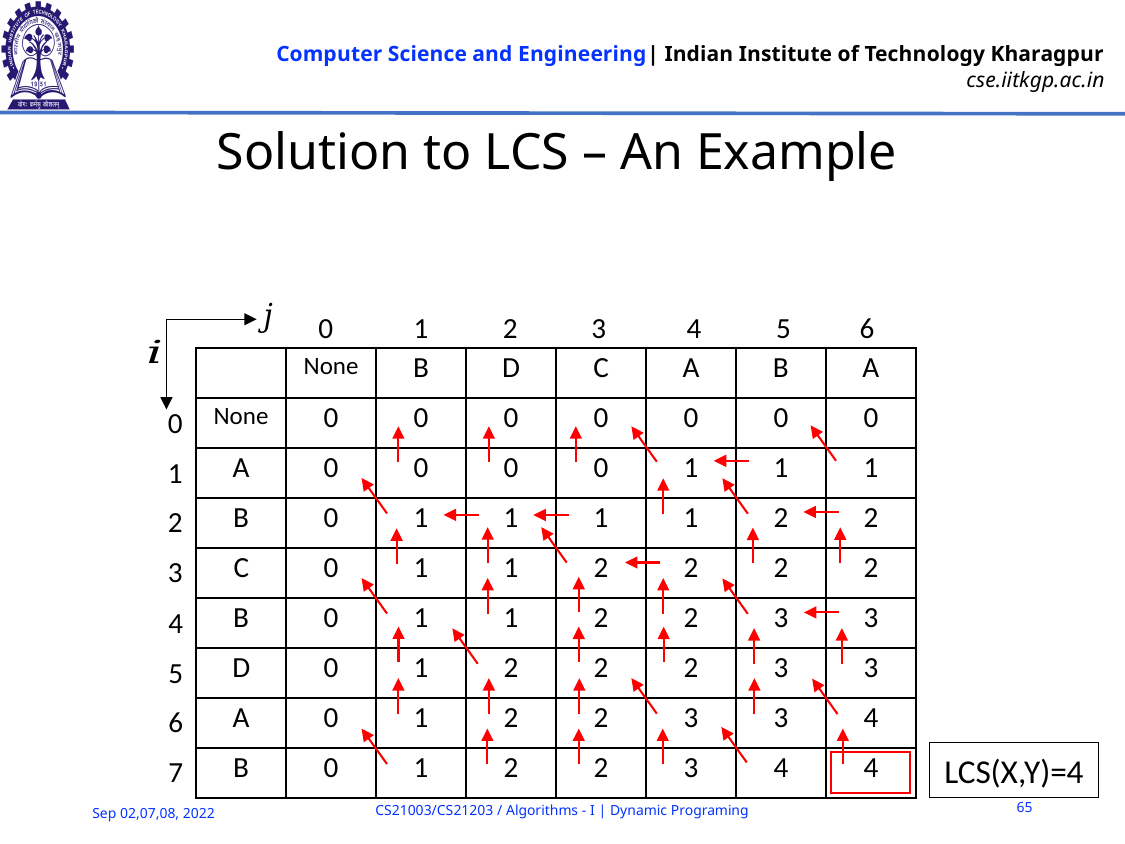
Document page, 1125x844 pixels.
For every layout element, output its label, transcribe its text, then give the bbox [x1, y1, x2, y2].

table_header B [377, 349, 465, 397]
table_cell 1 [377, 699, 465, 747]
table_cell 2 [737, 549, 825, 597]
table_cell 0 [377, 399, 465, 447]
table_cell 0 [827, 399, 915, 447]
table_cell 3 [737, 599, 825, 647]
text_box 0 [153, 410, 198, 446]
table_cell 1 [377, 749, 465, 797]
table_cell 0 [467, 449, 555, 497]
text_box 2 [153, 495, 198, 546]
text_box 5 [153, 647, 198, 695]
text_box [830, 751, 911, 794]
table_cell 4 [827, 749, 915, 797]
table_cell 2 [557, 649, 645, 697]
text_box 2 [488, 302, 533, 352]
table_cell 1 [557, 499, 645, 547]
table_cell 1 [467, 499, 551, 547]
table_cell 2 [557, 549, 645, 597]
title Solution to LCS – An Example [35, 78, 1078, 221]
table_header A [827, 349, 915, 397]
table_header D [467, 349, 555, 397]
table_cell 2 [737, 499, 825, 547]
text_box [361, 728, 387, 764]
table_cell 0 [287, 699, 375, 747]
text_box 4 [153, 596, 198, 647]
table_cell 3 [647, 699, 735, 747]
table_cell 1 [377, 549, 465, 597]
text_box 3 [153, 546, 198, 596]
table_cell 2 [467, 699, 555, 747]
table_cell 3 [647, 749, 735, 797]
table_cell 1 [377, 499, 465, 547]
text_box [812, 678, 838, 715]
table_header None [287, 349, 375, 397]
text_box 6 [844, 302, 890, 352]
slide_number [77, 798, 274, 844]
table_cell 3 [737, 699, 825, 747]
table_cell 4 [737, 749, 825, 797]
text_box 1 [153, 446, 198, 495]
table_cell 2 [467, 649, 555, 697]
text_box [146, 298, 274, 410]
table_cell 2 [647, 649, 735, 697]
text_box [722, 478, 748, 514]
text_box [810, 425, 836, 461]
text_box 0 [303, 302, 348, 352]
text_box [452, 628, 478, 664]
table_cell 3 [827, 599, 915, 647]
table_cell A [198, 449, 285, 497]
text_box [722, 578, 748, 614]
table_cell 2 [557, 599, 645, 647]
table_cell 0 [287, 649, 375, 697]
table_cell 2 [827, 549, 915, 597]
footer CS21003/CS21203 / Algorithms - I | Dynamic Programing [185, 787, 940, 833]
table_cell 1 [467, 599, 555, 647]
table_cell 4 [827, 699, 915, 747]
table_cell 2 [557, 699, 645, 747]
table_cell 0 [647, 399, 735, 447]
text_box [541, 527, 567, 563]
table_cell 1 [377, 599, 465, 647]
table_cell 2 [557, 749, 645, 797]
table_cell B [198, 599, 285, 647]
table_cell 1 [647, 449, 731, 497]
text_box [721, 726, 747, 763]
table_cell 3 [827, 649, 915, 697]
table_cell 1 [647, 499, 735, 547]
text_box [631, 678, 657, 714]
table_header [274, 349, 285, 397]
table_cell 0 [287, 499, 375, 547]
text_box 3 [576, 302, 622, 352]
table_cell 2 [467, 749, 555, 797]
table_cell 2 [647, 599, 735, 647]
table_cell 0 [287, 399, 375, 447]
table_header A [647, 349, 735, 397]
table_cell D [198, 649, 285, 697]
table_cell 1 [377, 649, 465, 697]
table_cell 1 [737, 449, 825, 497]
table_cell 0 [557, 449, 645, 497]
table_cell 0 [467, 399, 555, 447]
table_cell 0 [557, 399, 645, 447]
table_cell 2 [647, 549, 735, 597]
text_box 5 [761, 302, 806, 352]
table_cell A [198, 699, 285, 747]
text_box 1 [398, 302, 444, 352]
table_cell C [198, 549, 285, 597]
text_box 7 [153, 746, 198, 796]
table_cell 0 [287, 549, 375, 597]
table_cell 2 [827, 499, 915, 547]
table_header C [557, 349, 645, 397]
table_cell None [198, 399, 285, 447]
table_cell 0 [287, 449, 375, 497]
table_cell 0 [287, 749, 375, 797]
table_cell 3 [737, 649, 825, 697]
table_cell B [198, 499, 285, 547]
text_box 4 [671, 302, 717, 352]
table_cell 0 [377, 449, 465, 497]
table_cell 1 [467, 549, 555, 597]
table_cell B [197, 749, 285, 797]
picture [1, 1, 74, 110]
table_cell 0 [737, 399, 825, 447]
table_cell 1 [827, 449, 915, 497]
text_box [361, 477, 387, 514]
slide_number 65 [992, 798, 1048, 831]
text_box 6 [153, 695, 198, 746]
table_cell 0 [287, 599, 375, 647]
table_header B [737, 349, 825, 397]
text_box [631, 426, 657, 462]
text_box LCS(X,Y)=4 [929, 742, 1099, 798]
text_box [361, 578, 387, 614]
